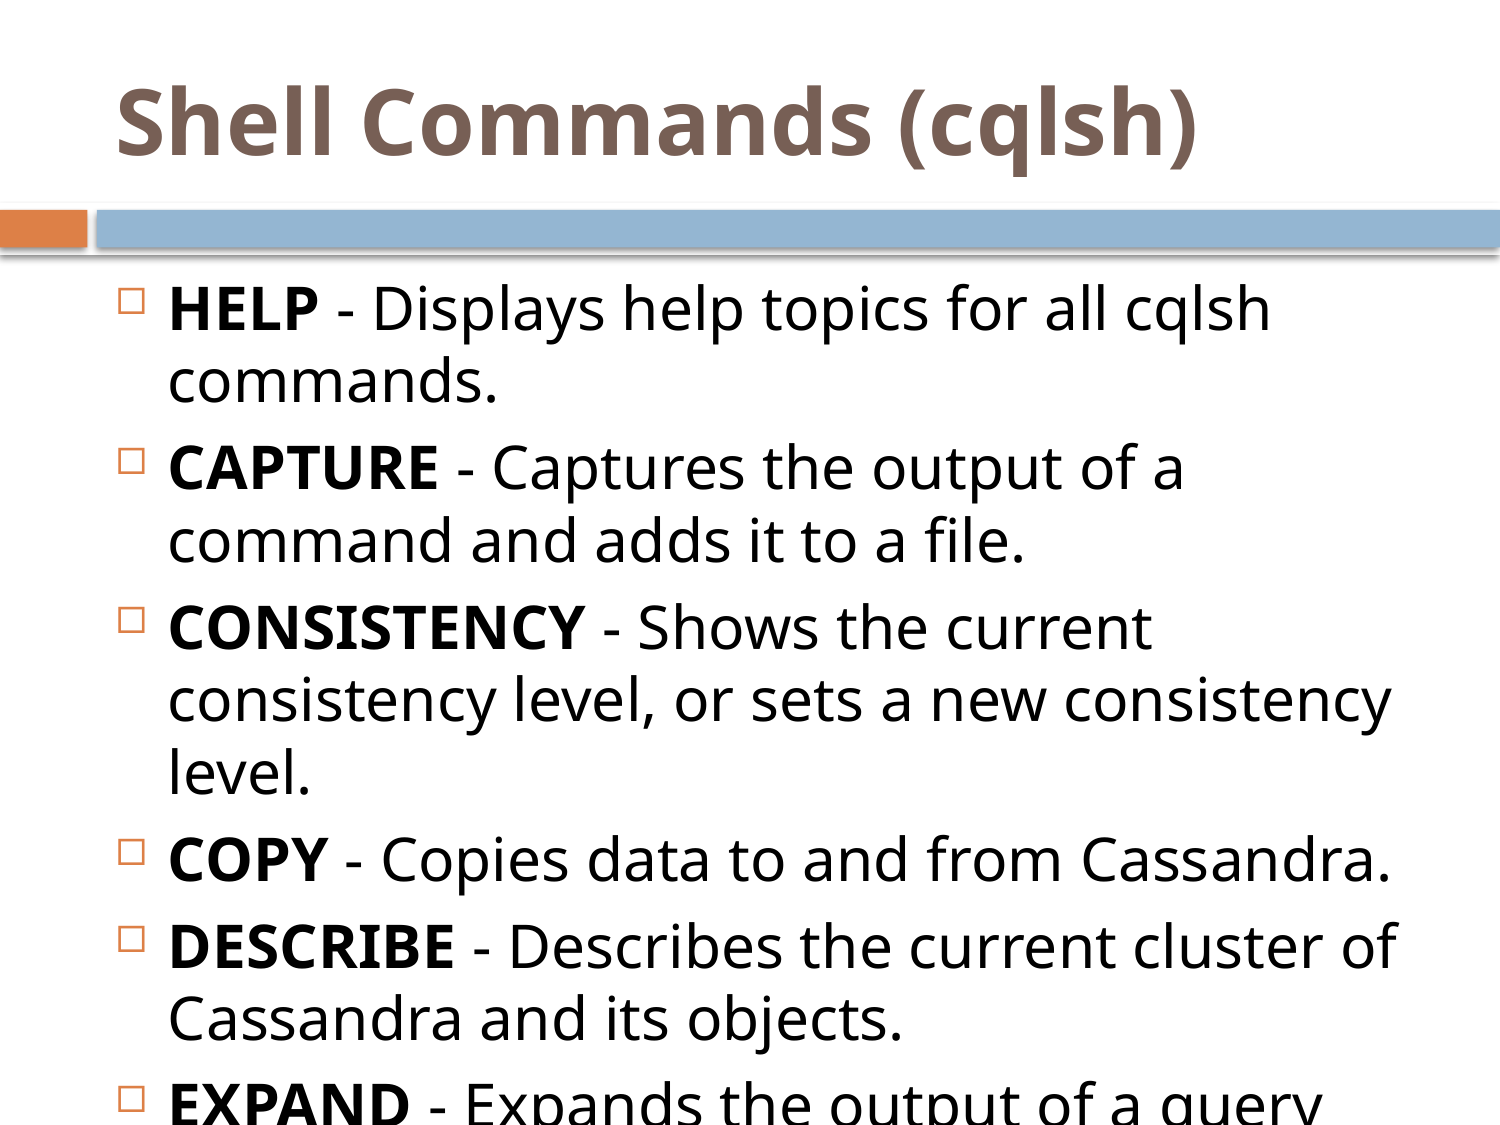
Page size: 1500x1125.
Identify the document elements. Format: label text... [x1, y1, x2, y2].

list HELP - Displays help topics for all cqlsh commands. CAPTURE - Captures the output of a command and adds it to a file. CONSISTENCY - Shows the current consistency level, or sets a new consistency level. COPY - Copies data to and from Cassandra. DESCRIBE - Describes the current cluster of Cassandra and its objects. EXPAND - Expands the output of a query vertically. [100, 262, 1439, 1001]
title Shell Commands (cqlsh) [100, 37, 1439, 201]
